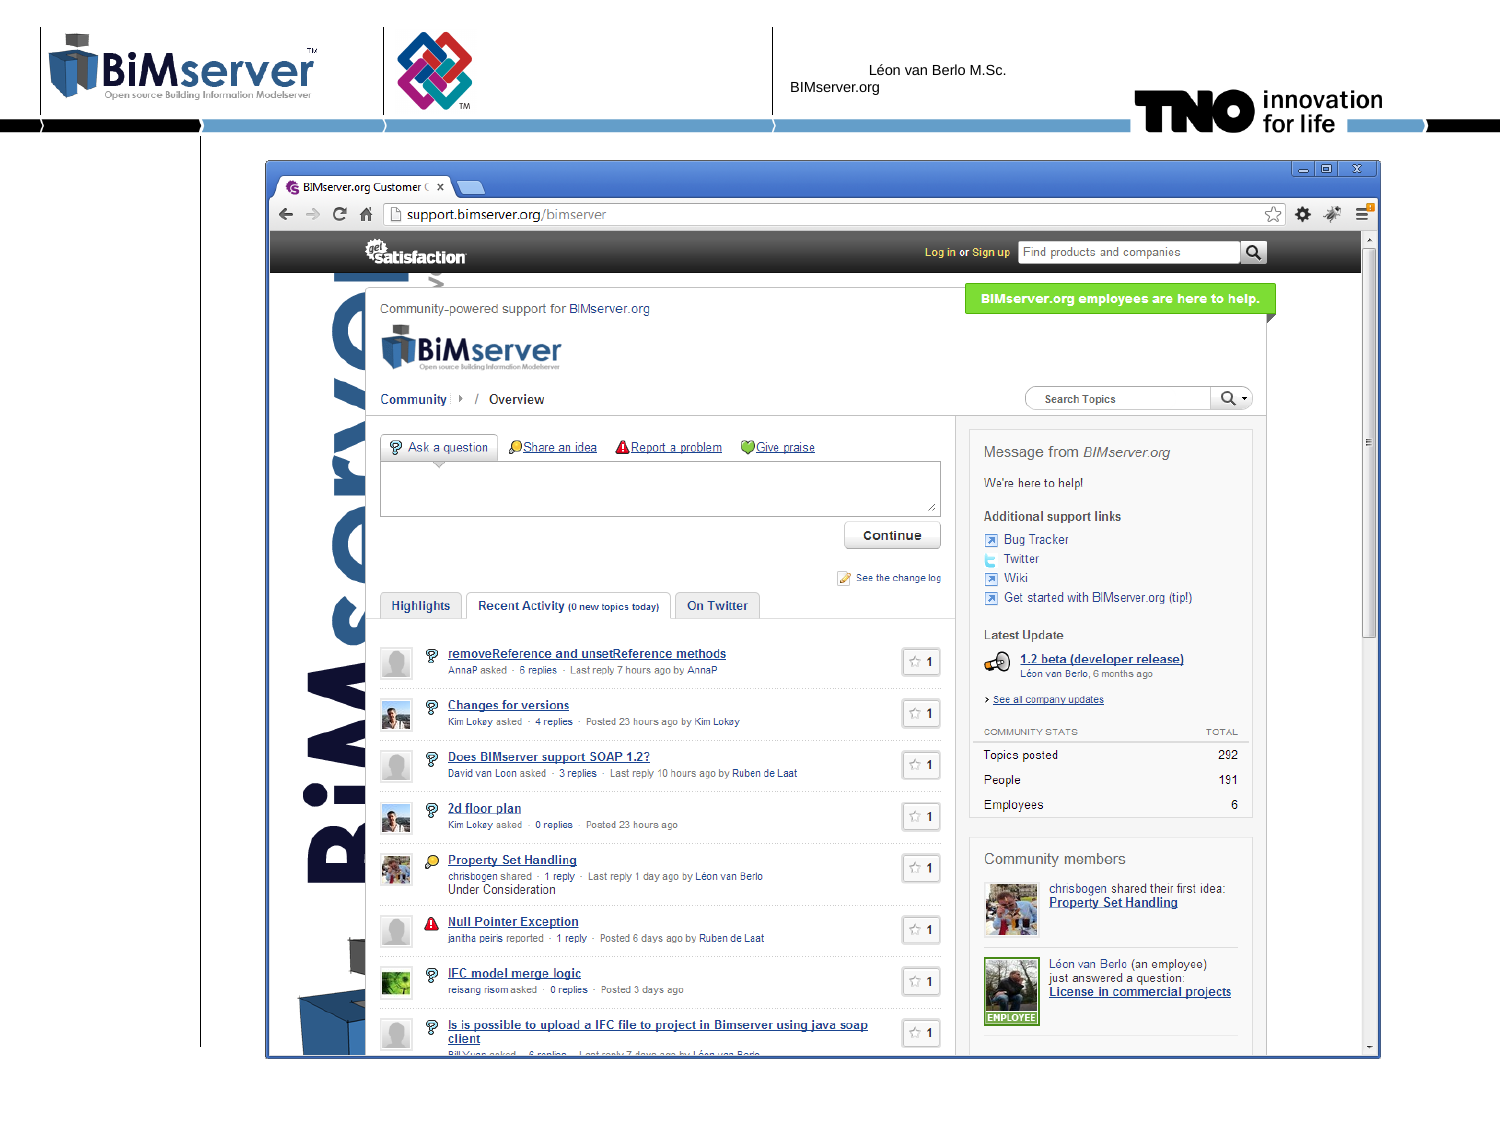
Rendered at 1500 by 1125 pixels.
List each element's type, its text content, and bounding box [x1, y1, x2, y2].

picture [0, 20, 1500, 133]
footer Léon van Berlo M.Sc. BIMserver.org [790, 60, 1086, 79]
picture [265, 160, 1381, 1059]
